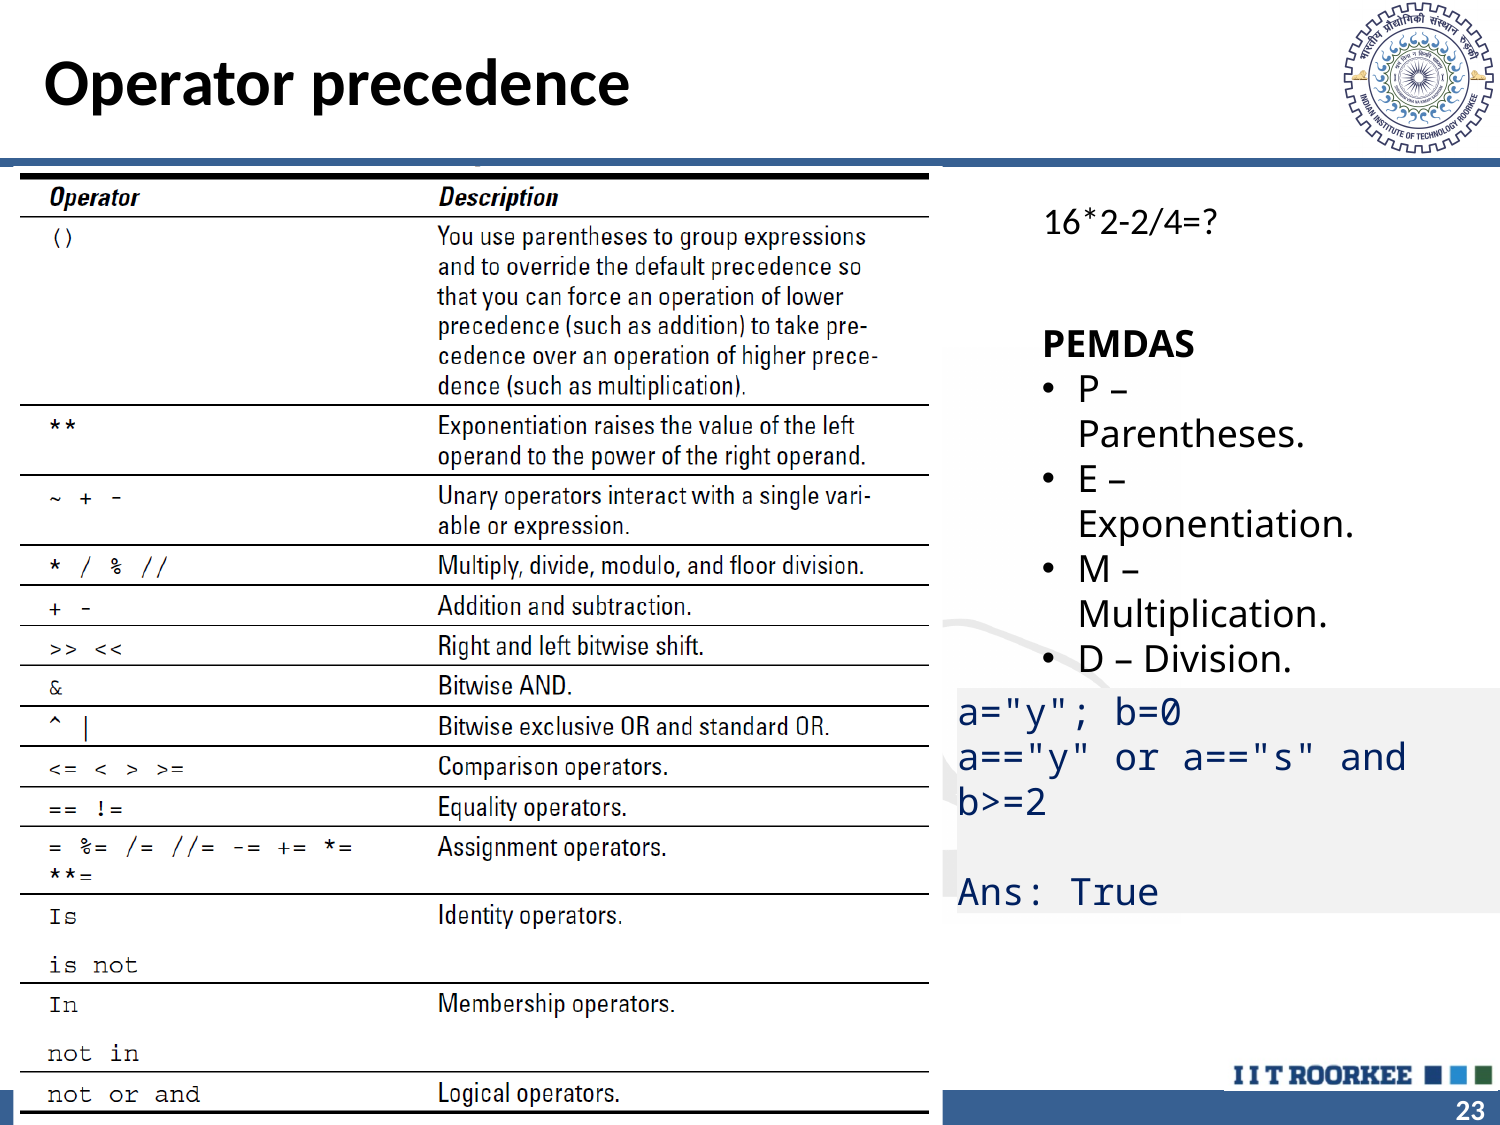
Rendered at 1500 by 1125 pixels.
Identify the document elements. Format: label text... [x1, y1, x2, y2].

text_box 16*2-2/4=? [1028, 189, 1234, 250]
picture [13, 166, 1181, 1125]
picture [1224, 1057, 1498, 1091]
picture [1339, 0, 1500, 158]
text_box PEMDAS P – Parentheses. E – Exponentiation. M – Multiplication. D – Division. A – Addition. S – Subtraction. [1027, 312, 1373, 688]
text_box a="y"; b=0 a=="y" or a=="s" and b>=2 Ans: True [957, 688, 1500, 914]
title Operator precedence [29, 33, 1185, 125]
